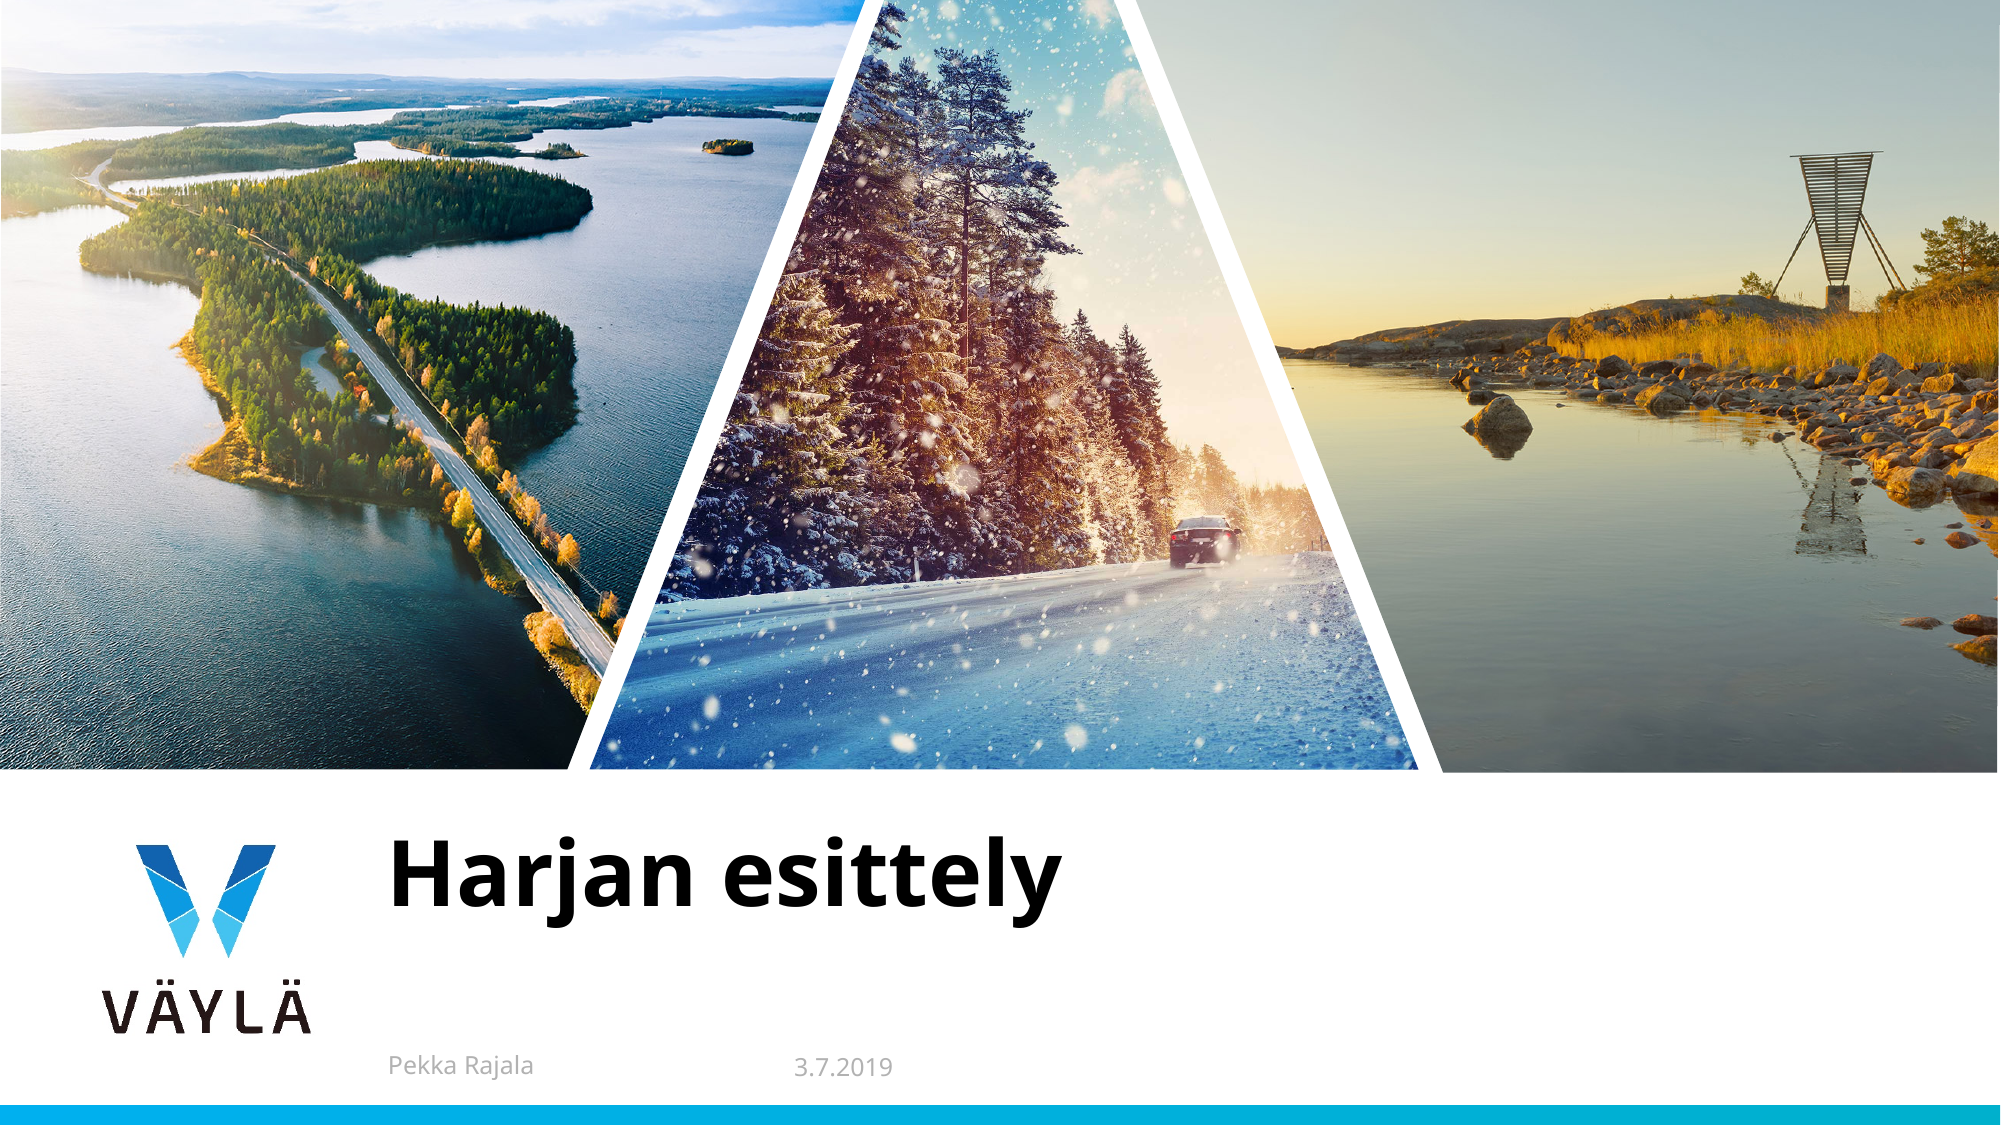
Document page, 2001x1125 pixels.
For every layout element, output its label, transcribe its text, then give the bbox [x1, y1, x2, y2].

title Harjan esittely [371, 820, 1854, 1034]
picture [58, 806, 354, 1072]
footer Pekka Rajala [372, 1036, 780, 1097]
picture [0, 0, 2000, 773]
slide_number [780, 1036, 1066, 1097]
